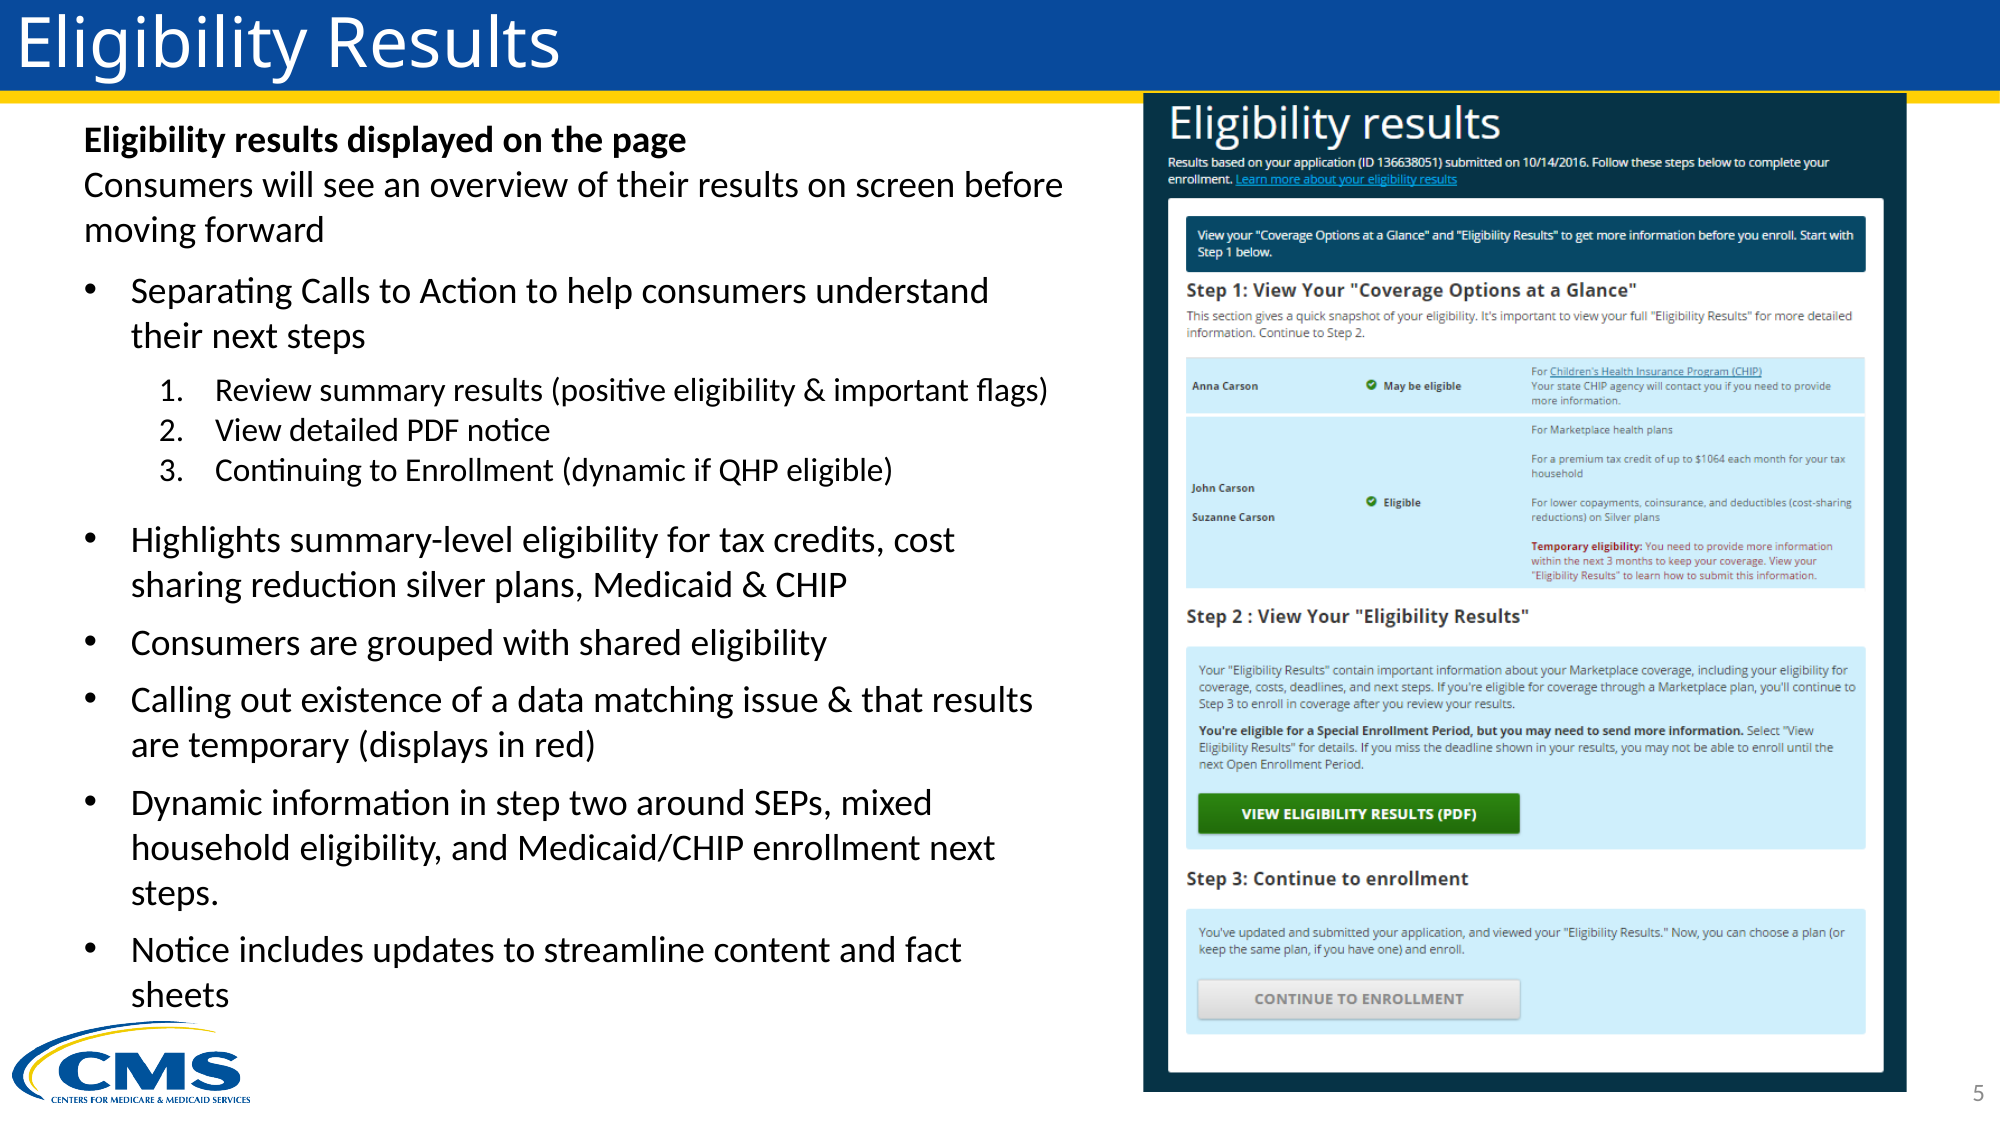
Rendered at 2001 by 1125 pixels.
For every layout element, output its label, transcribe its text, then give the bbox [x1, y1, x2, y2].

picture [12, 1021, 250, 1103]
title Eligibility Results [0, 0, 2000, 91]
picture [1143, 93, 1907, 1092]
text_box Eligibility results displayed on the page Consumers will see an overview of their results on screen before moving forward [69, 107, 1083, 257]
text_box Separating Calls to Action to help consumers understand their next steps Review summary results (positive eligibility & important flags) View detailed PDF notice Continuing to Enrollment (dynamic if QHP eligible) [69, 258, 1083, 496]
text_box Highlights summary-level eligibility for tax credits, cost sharing reduction silver plans, Medicaid & CHIP Consumers are grouped with shared eligibility Calling out existence of a data matching issue & that results are temporary (displays in red) Dynamic information in step two around SEPs, mixed household eligibility, and Medicaid/CHIP enrollment next steps. Notice includes updates to streamline content and fact sheets [69, 507, 1083, 1023]
slide_number 5 [1905, 1063, 2000, 1120]
